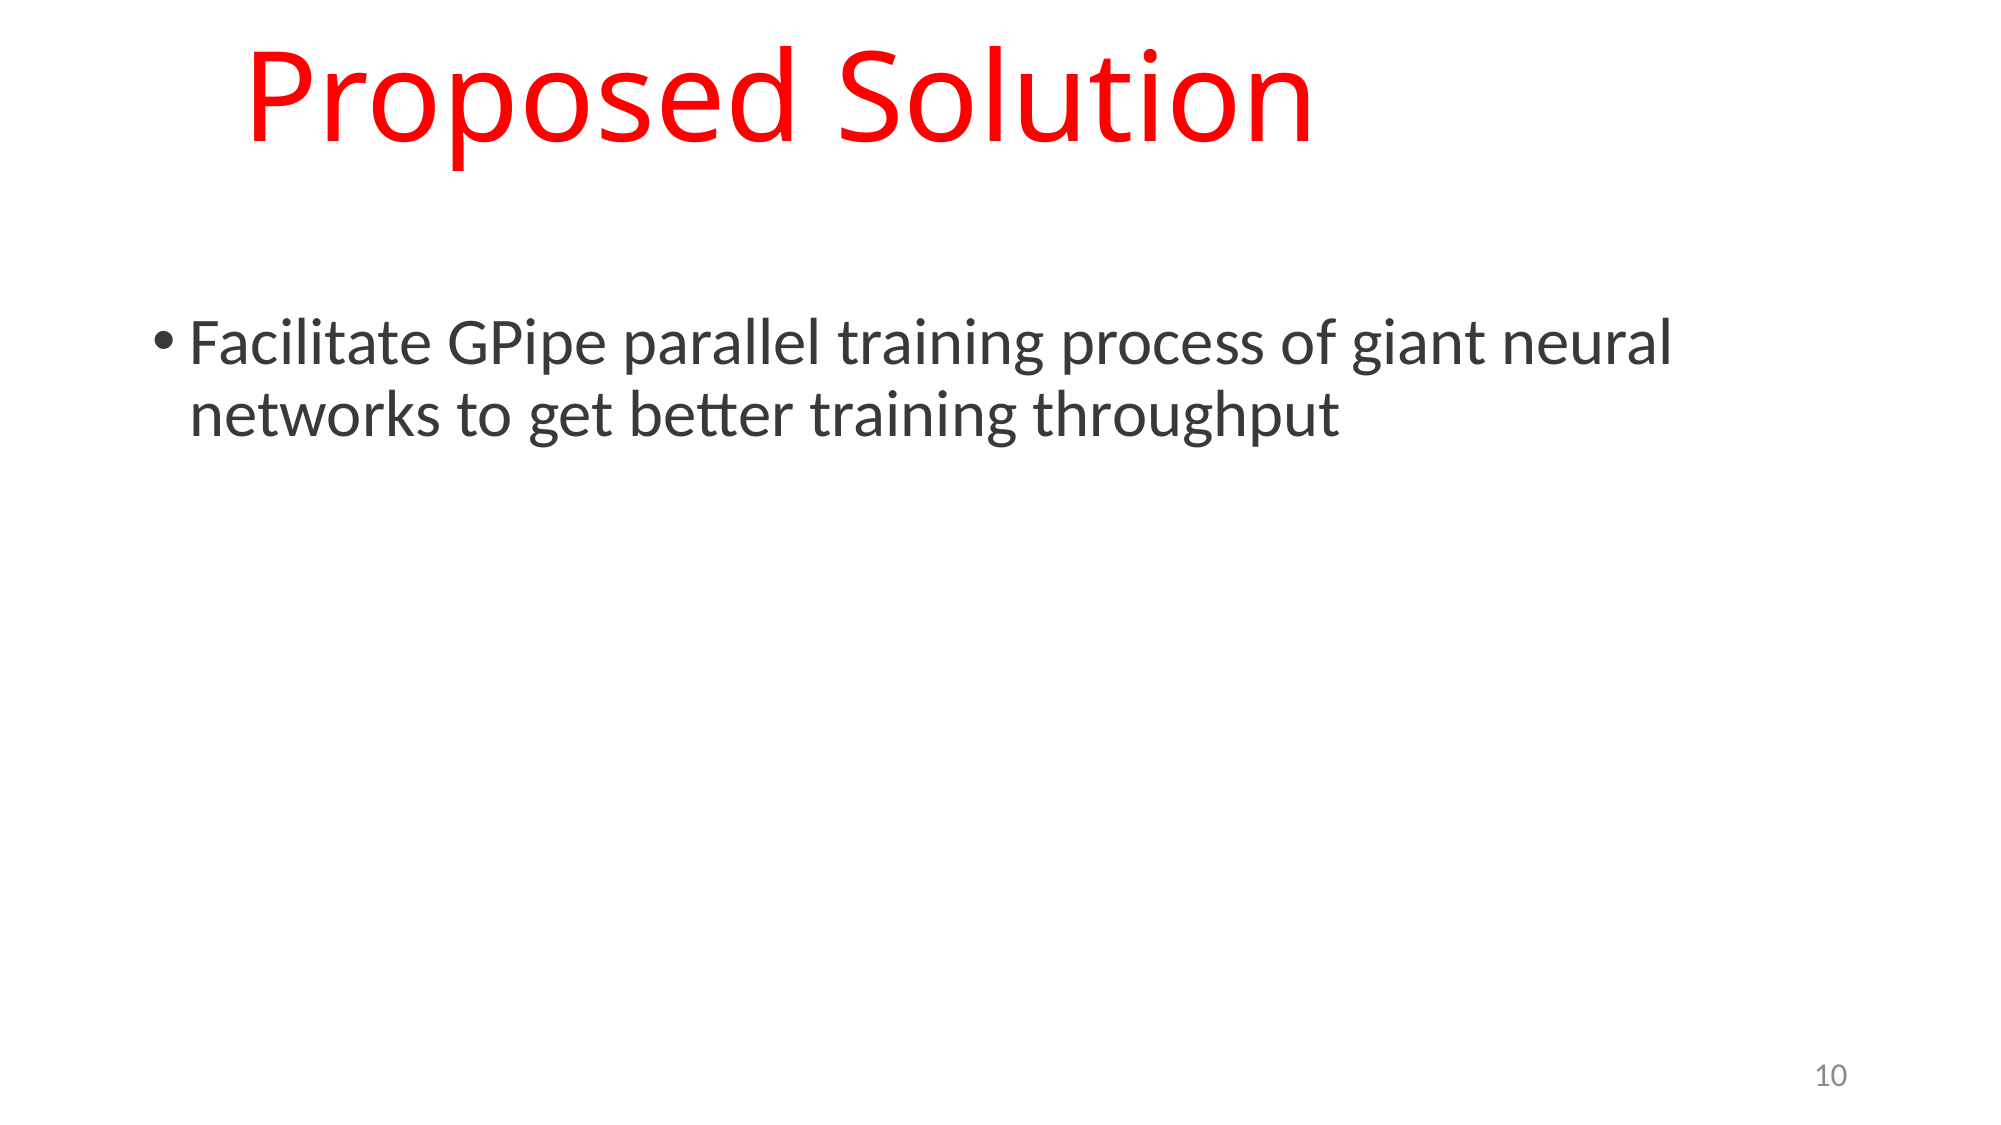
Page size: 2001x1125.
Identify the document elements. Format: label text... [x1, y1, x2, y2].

slide_number 10 [1412, 1042, 1863, 1103]
list Facilitate GPipe parallel training process of giant neural networks to get better training throughput [137, 299, 1863, 1014]
title Proposed Solution – Black GPipe [137, 59, 1863, 278]
